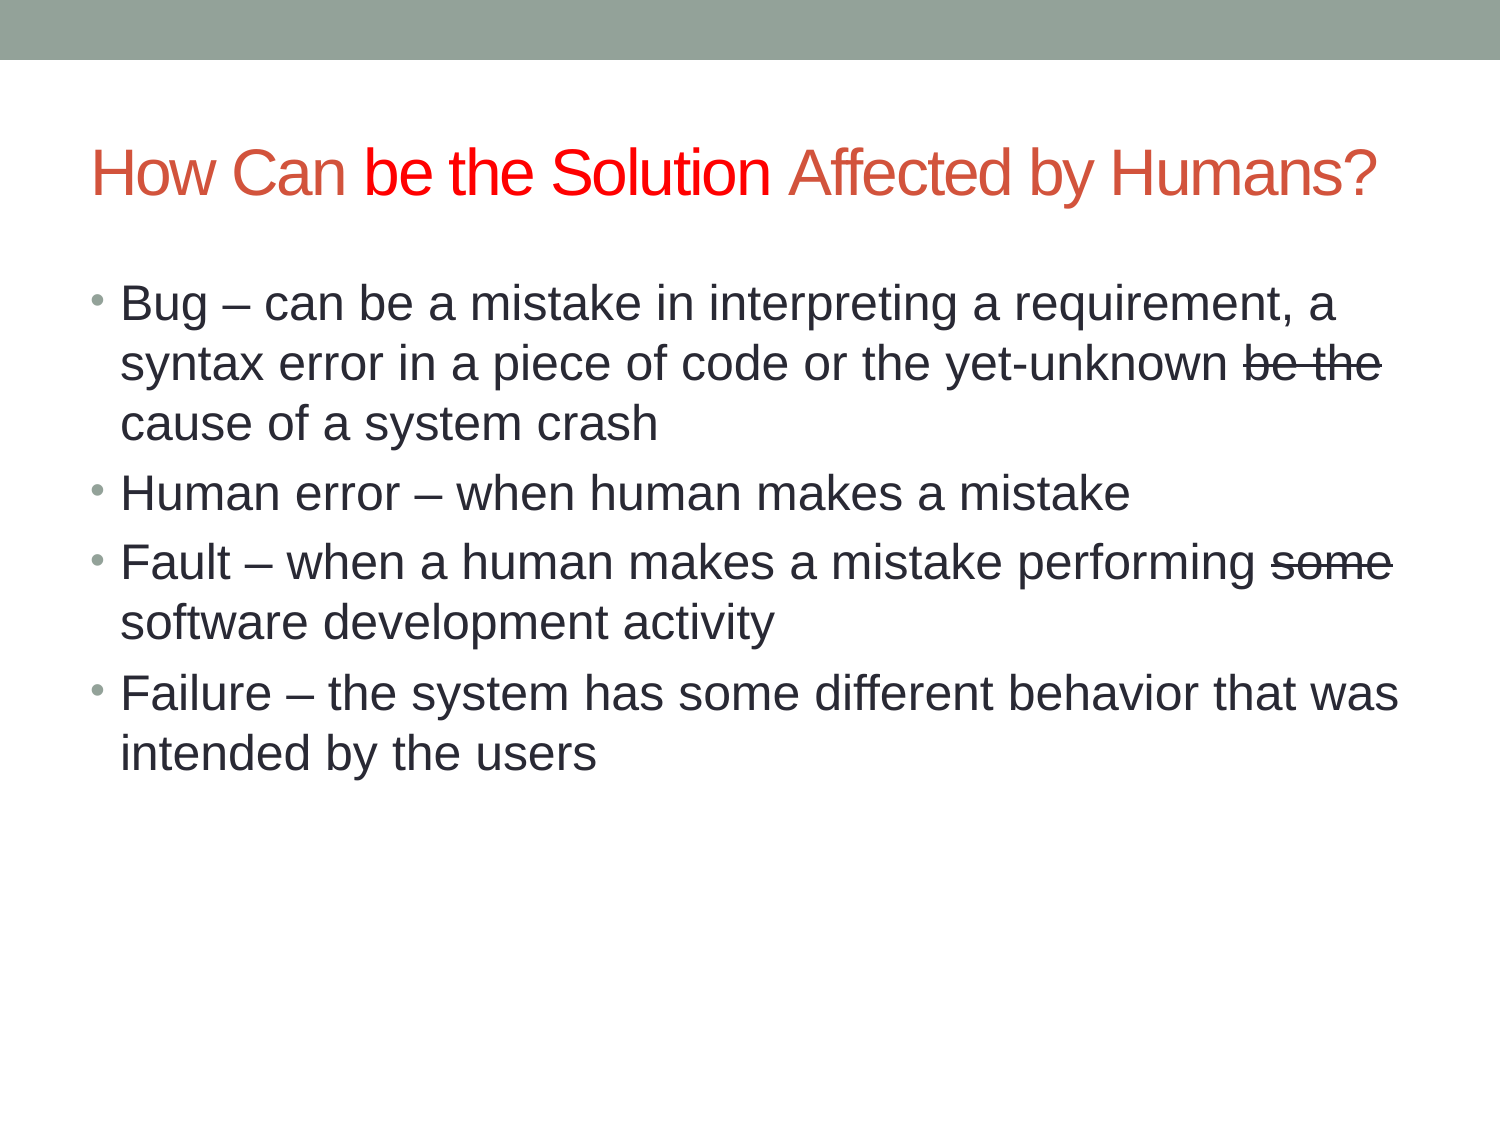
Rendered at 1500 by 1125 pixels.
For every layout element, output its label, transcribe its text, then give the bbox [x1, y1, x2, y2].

title How Can be the Solution Affected by Humans? [75, 87, 1425, 250]
list Bug – can be a mistake in interpreting a requirement, a syntax error in a piece of code or the yet-unknown be the cause of a system crash Human error – when human makes a mistake Fault – when a human makes a mistake performing some software development activity Failure – the system has some different behavior that was intended by the users [75, 262, 1425, 1063]
